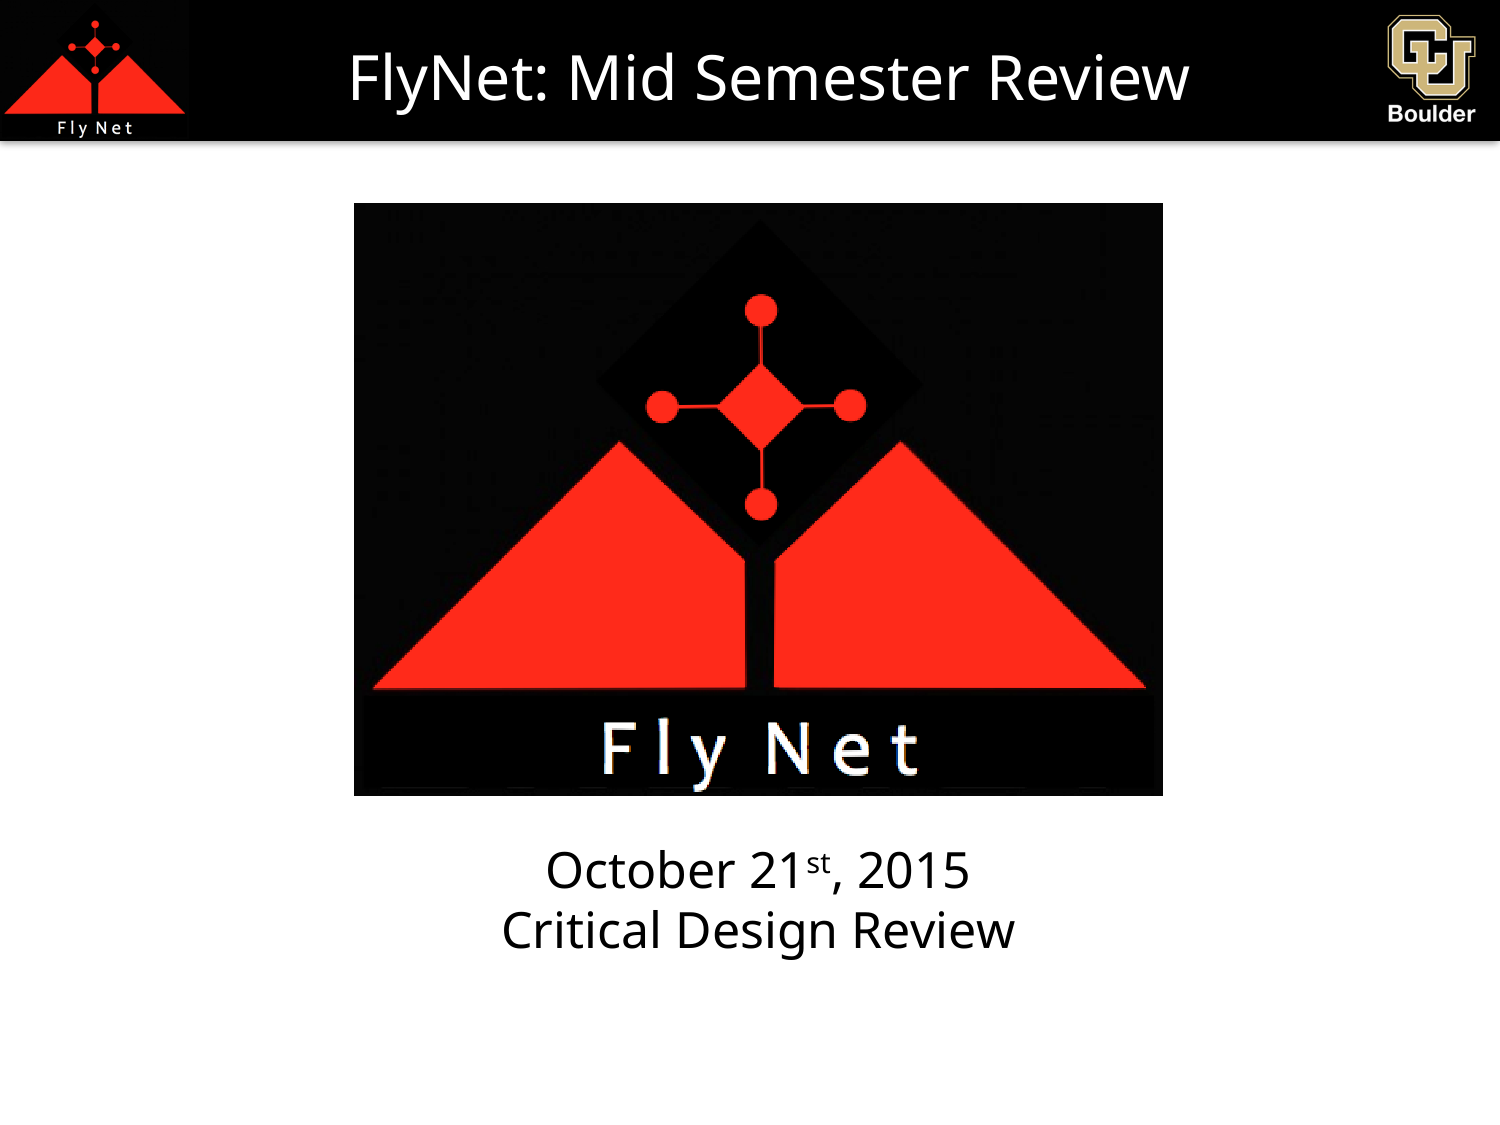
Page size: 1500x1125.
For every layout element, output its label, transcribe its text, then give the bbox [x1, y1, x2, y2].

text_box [190, 0, 1500, 139]
picture [0, 0, 190, 139]
text_box October 21st, 2015 Critical Design Review [354, 831, 1163, 967]
picture [354, 203, 1163, 797]
